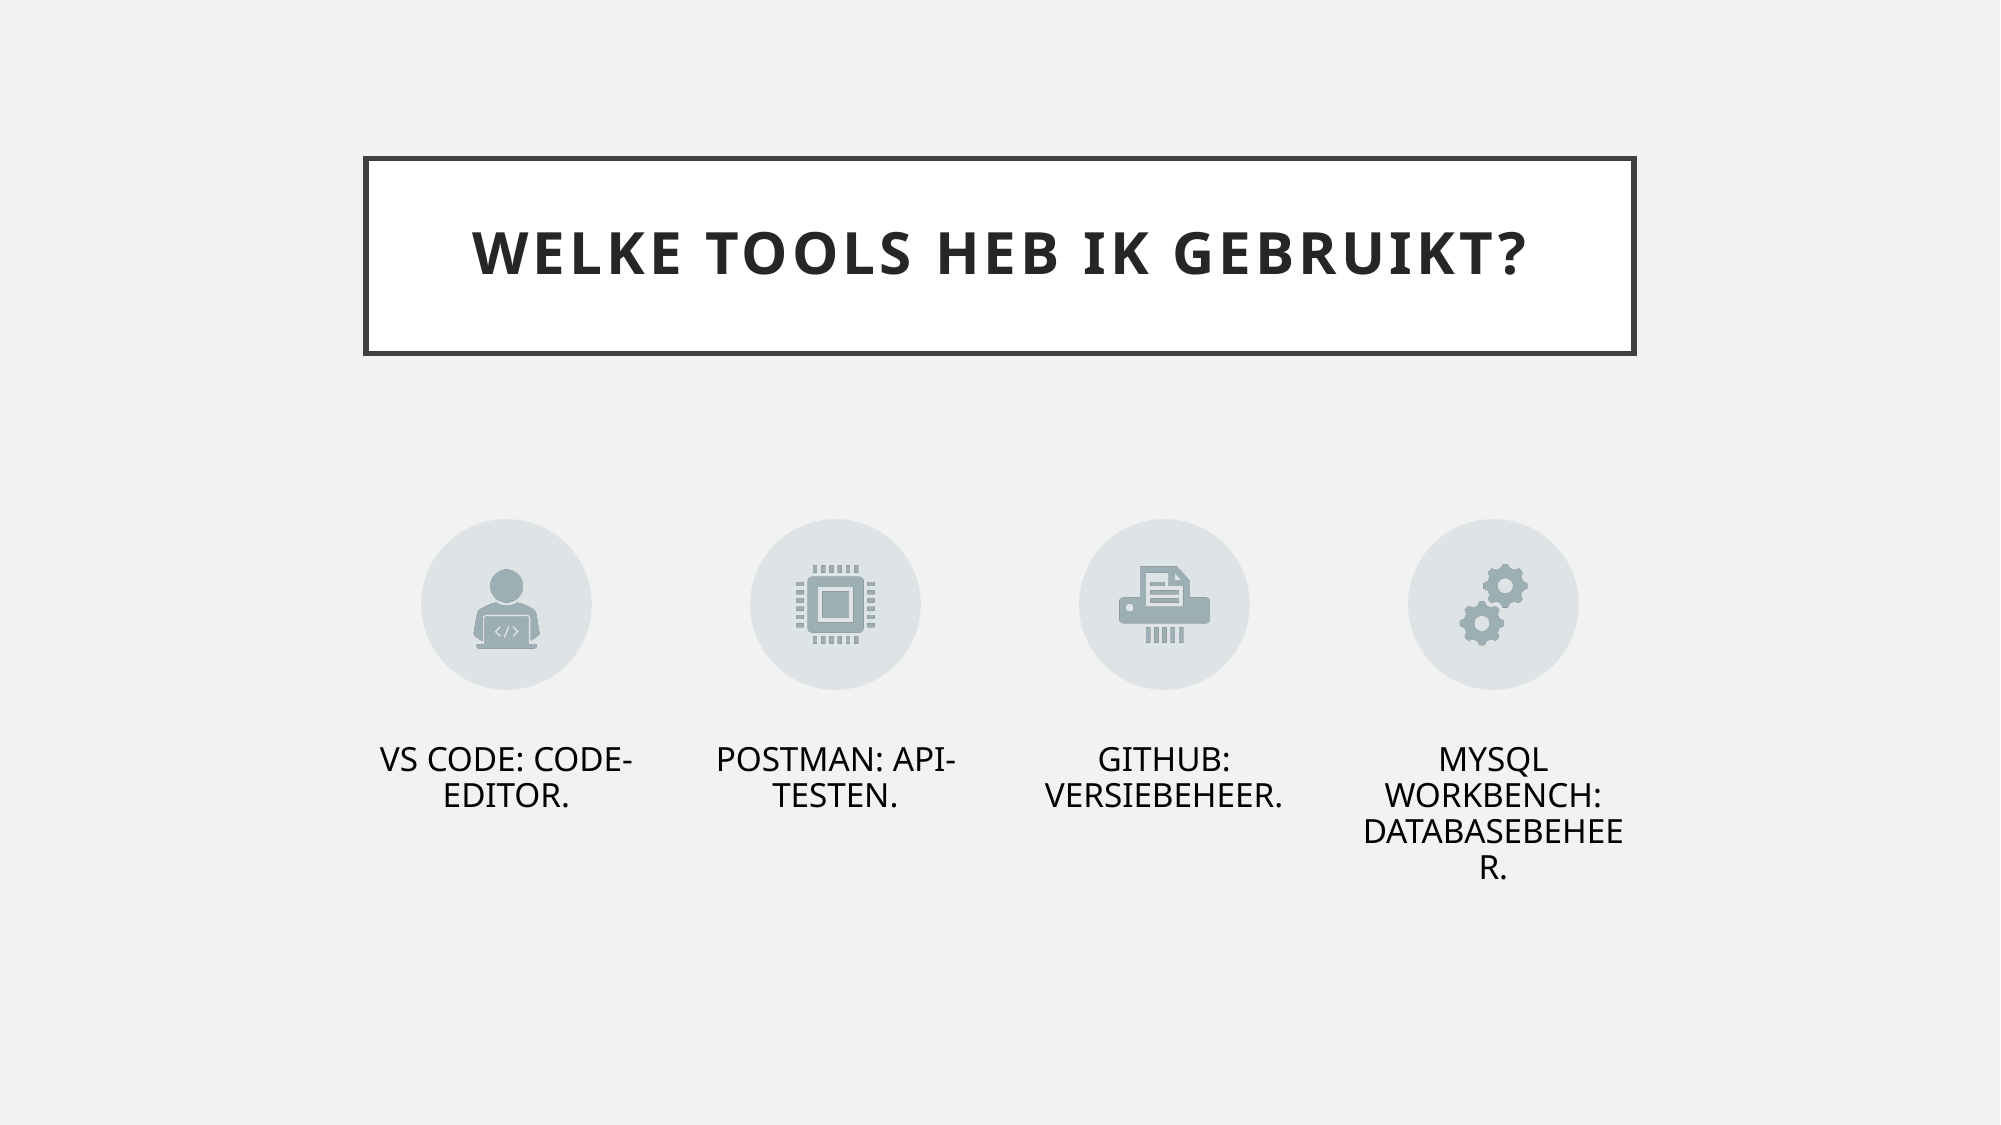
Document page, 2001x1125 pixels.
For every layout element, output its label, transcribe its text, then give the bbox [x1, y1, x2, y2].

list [365, 432, 1634, 942]
title Welke tools heb ik gebruikt? [363, 156, 1637, 356]
